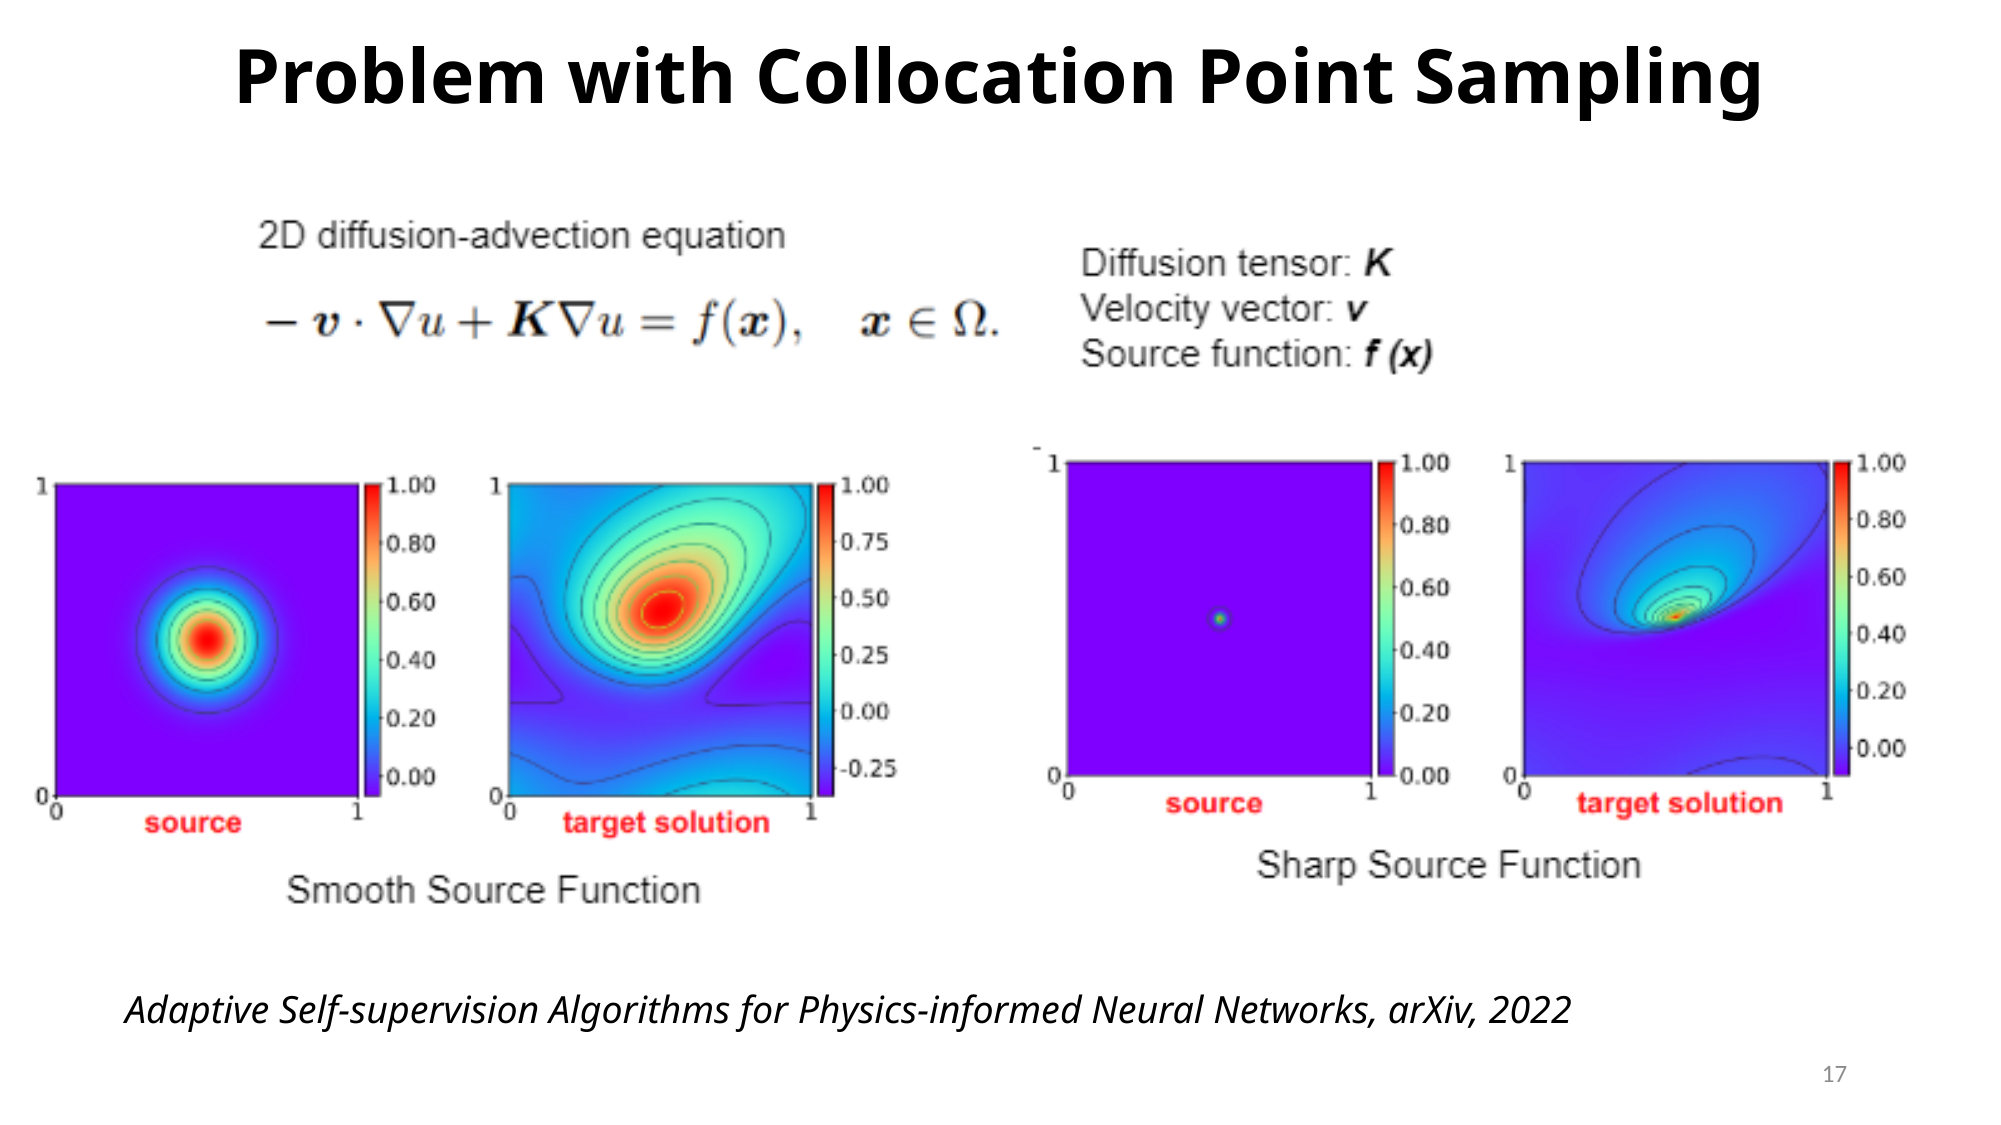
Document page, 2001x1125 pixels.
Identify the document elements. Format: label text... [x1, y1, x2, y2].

slide_number 17 [1412, 1042, 1863, 1103]
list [28, 196, 1924, 929]
title Problem with Collocation Point Sampling [137, 22, 1863, 137]
text_box Adaptive Self-supervision Algorithms for Physics-informed Neural Networks, arXiv, 2022 [110, 978, 1657, 1039]
